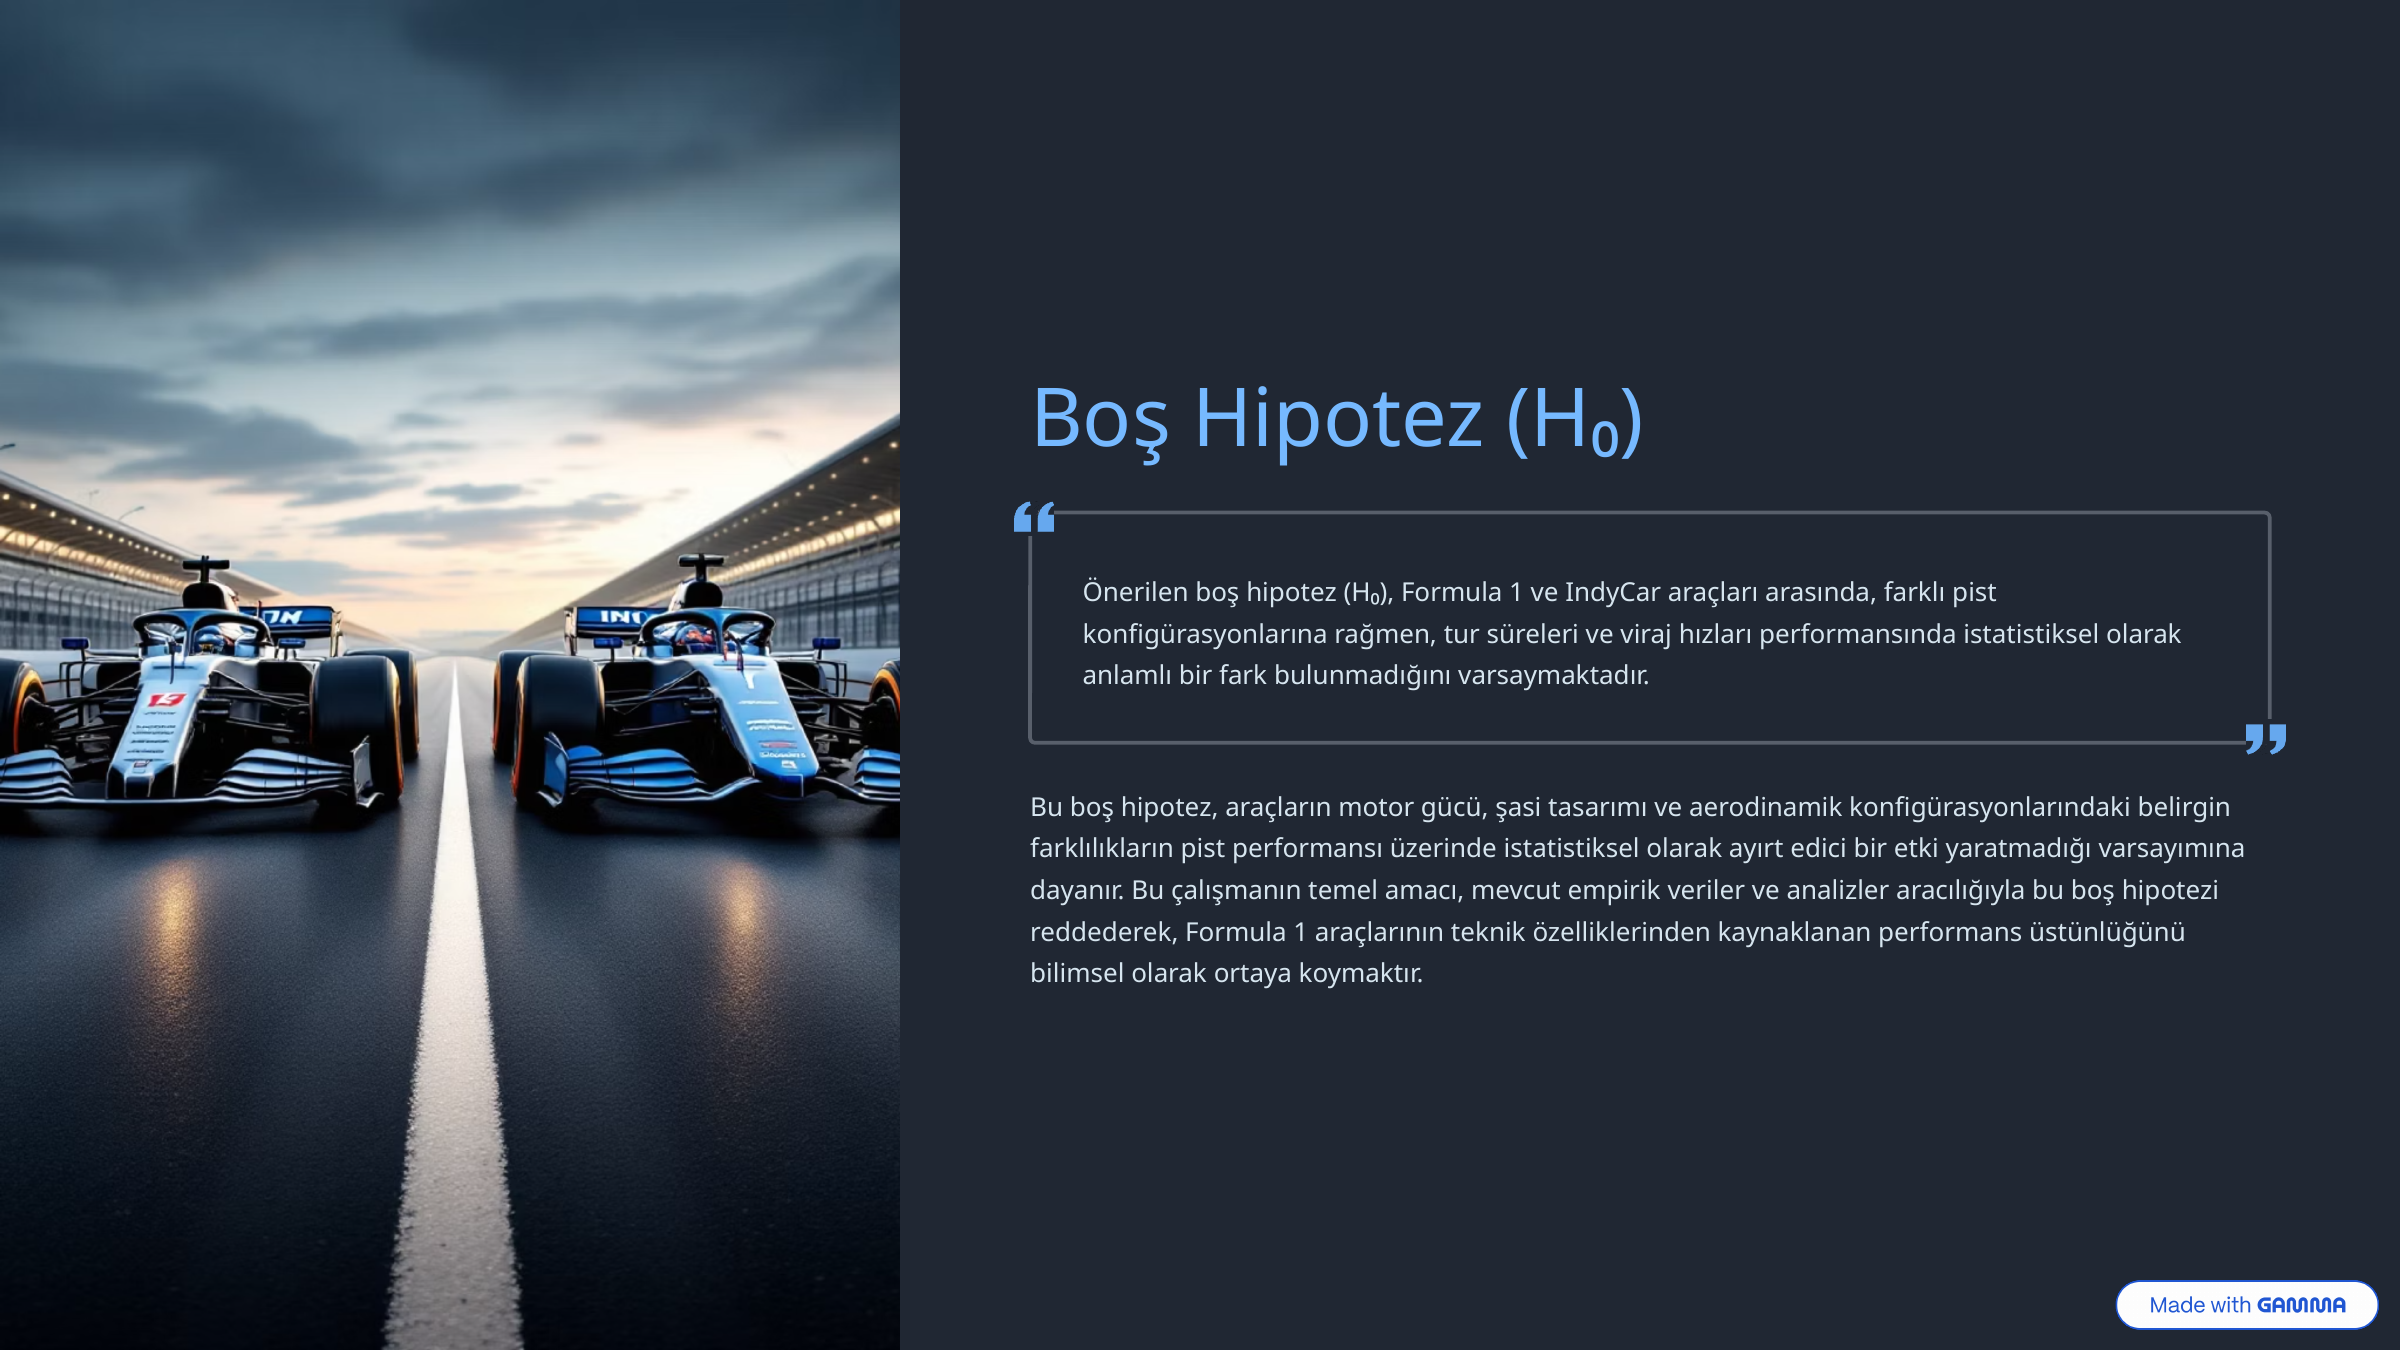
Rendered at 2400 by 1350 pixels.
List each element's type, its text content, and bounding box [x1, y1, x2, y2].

text_box Önerilen boş hipotez (H₀), Formula 1 ve IndyCar araçları arasında, farklı pist konfigürasyonlarına rağmen, tur süreleri ve viraj hızları performansında istatistiksel olarak anlamlı bir fark bulunmadığını varsaymaktadır. [1082, 565, 2218, 691]
picture [1014, 496, 1054, 536]
picture [2246, 719, 2286, 759]
text_box [1030, 512, 2270, 743]
picture [0, 0, 900, 1350]
text_box Bu boş hipotez, araçların motor gücü, şasi tasarımı ve aerodinamik konfigürasyonlarındaki belirgin farklılıkların pist performansı üzerinde istatistiksel olarak ayırt edici bir etki yaratmadığı varsayımına dayanır. Bu çalışmanın temel amacı, mevcut empirik veriler ve analizler aracılığıyla bu boş hipotezi reddederek, Formula 1 araçlarının teknik özelliklerinden kaynaklanan performans üstünlüğünü bilimsel olarak ortaya koymaktır. [1030, 779, 2270, 988]
picture [2106, 1271, 2389, 1339]
text_box Boş Hipotez (H₀) [1030, 362, 1845, 464]
